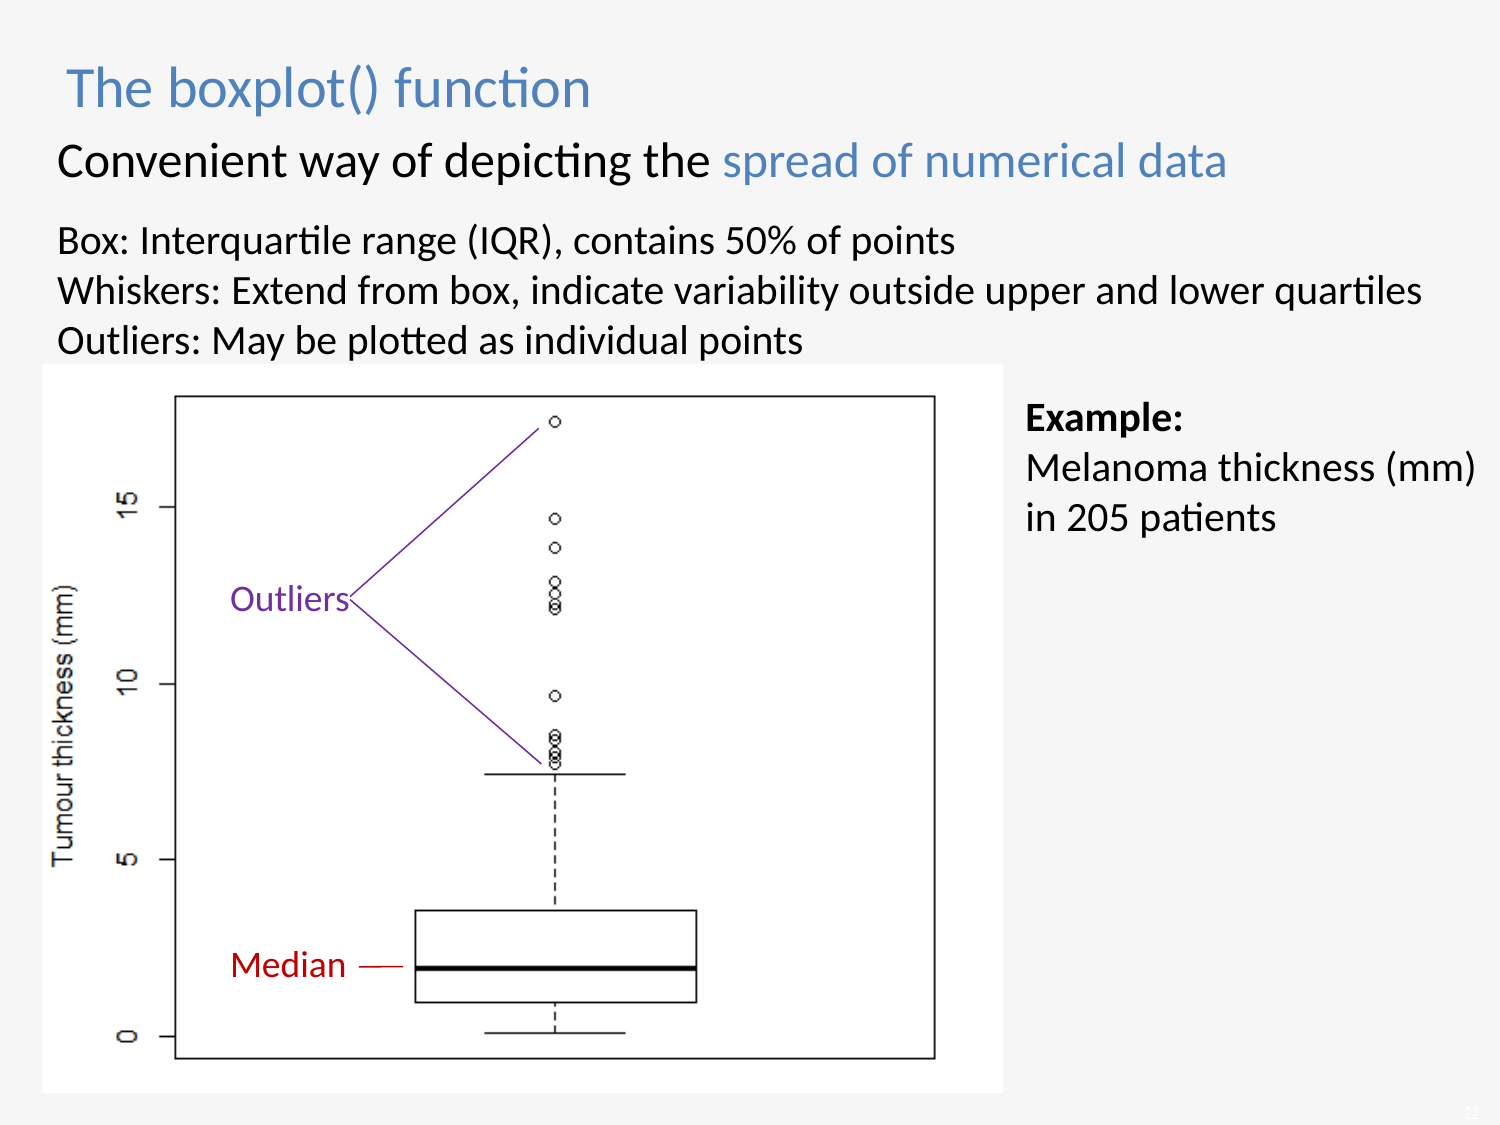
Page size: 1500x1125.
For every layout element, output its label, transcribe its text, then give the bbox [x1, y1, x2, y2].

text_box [349, 428, 539, 597]
text_box Example: Melanoma thickness (mm) in 205 patients [1010, 382, 1500, 548]
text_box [349, 599, 542, 765]
title The boxplot() function [42, 56, 1346, 120]
picture [42, 364, 1004, 1093]
text_box Convenient way of depicting the spread of numerical data Box: Interquartile range (IQR), contains 50% of points Whiskers: Extend from box, indicate variability outside upper and lower quartiles Outliers: May be plotted as individual points [42, 120, 1489, 370]
